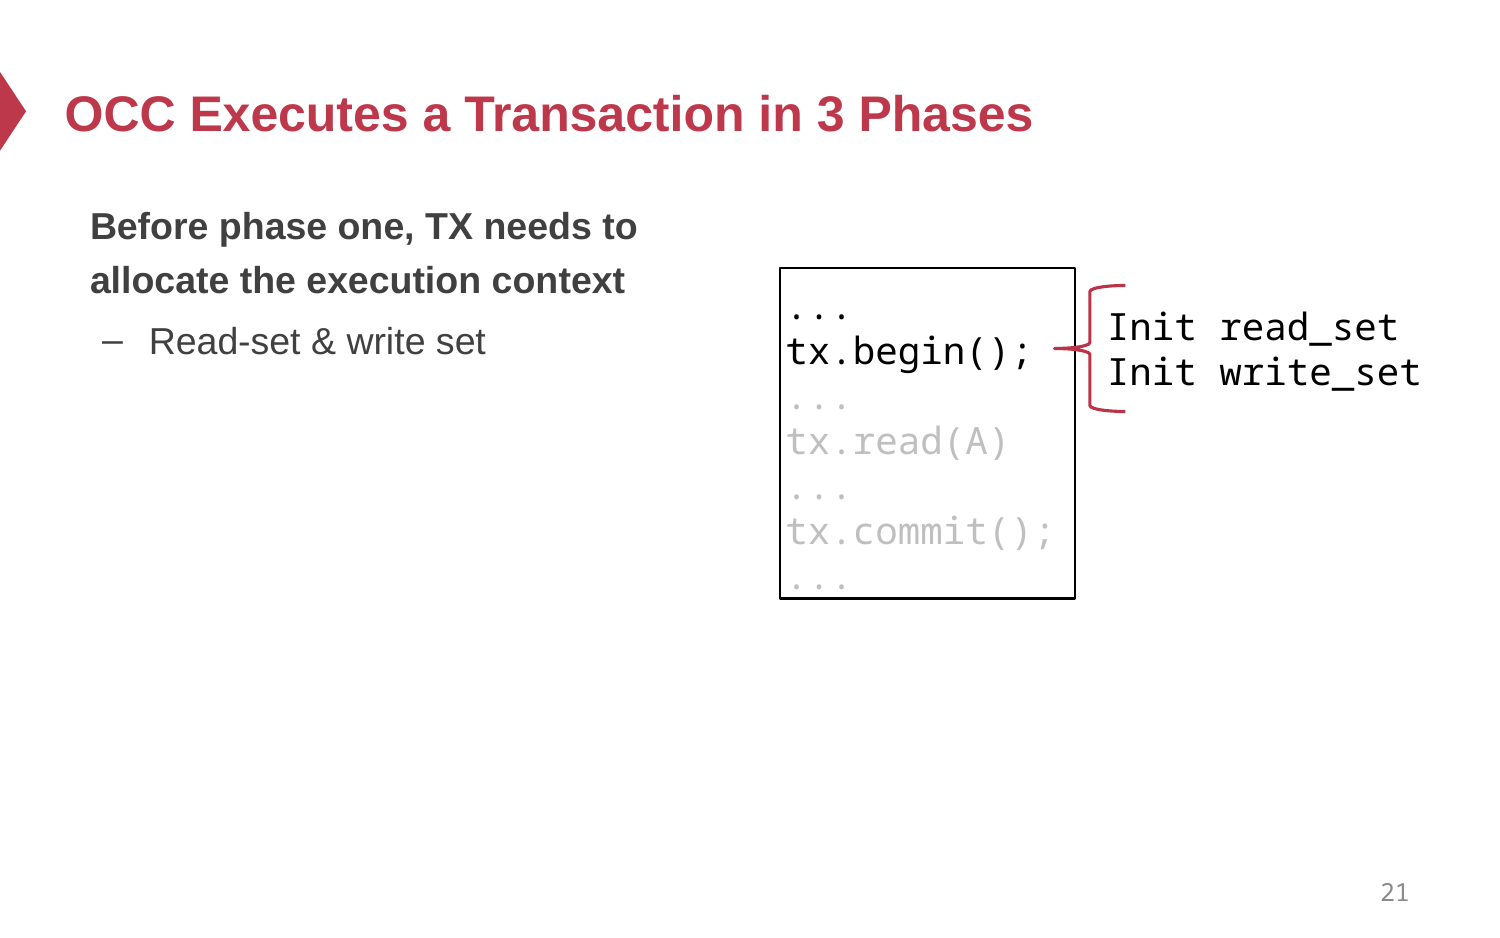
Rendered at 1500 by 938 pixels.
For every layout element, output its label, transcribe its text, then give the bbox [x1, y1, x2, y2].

slide_number 21 [1074, 868, 1425, 919]
text_box [1053, 284, 1126, 413]
text_box [1071, 351, 1077, 601]
text_box [778, 266, 1077, 346]
list Before phase one, TX needs to allocate the execution context Read-set & write set [75, 185, 703, 804]
title OCC Executes a Transaction in 3 Phases [49, 37, 1400, 186]
text_box Init read_set Init write_set [1126, 295, 1437, 401]
text_box ... tx.begin(); ... tx.read(A) ... tx.commit(); ... [770, 274, 1071, 605]
